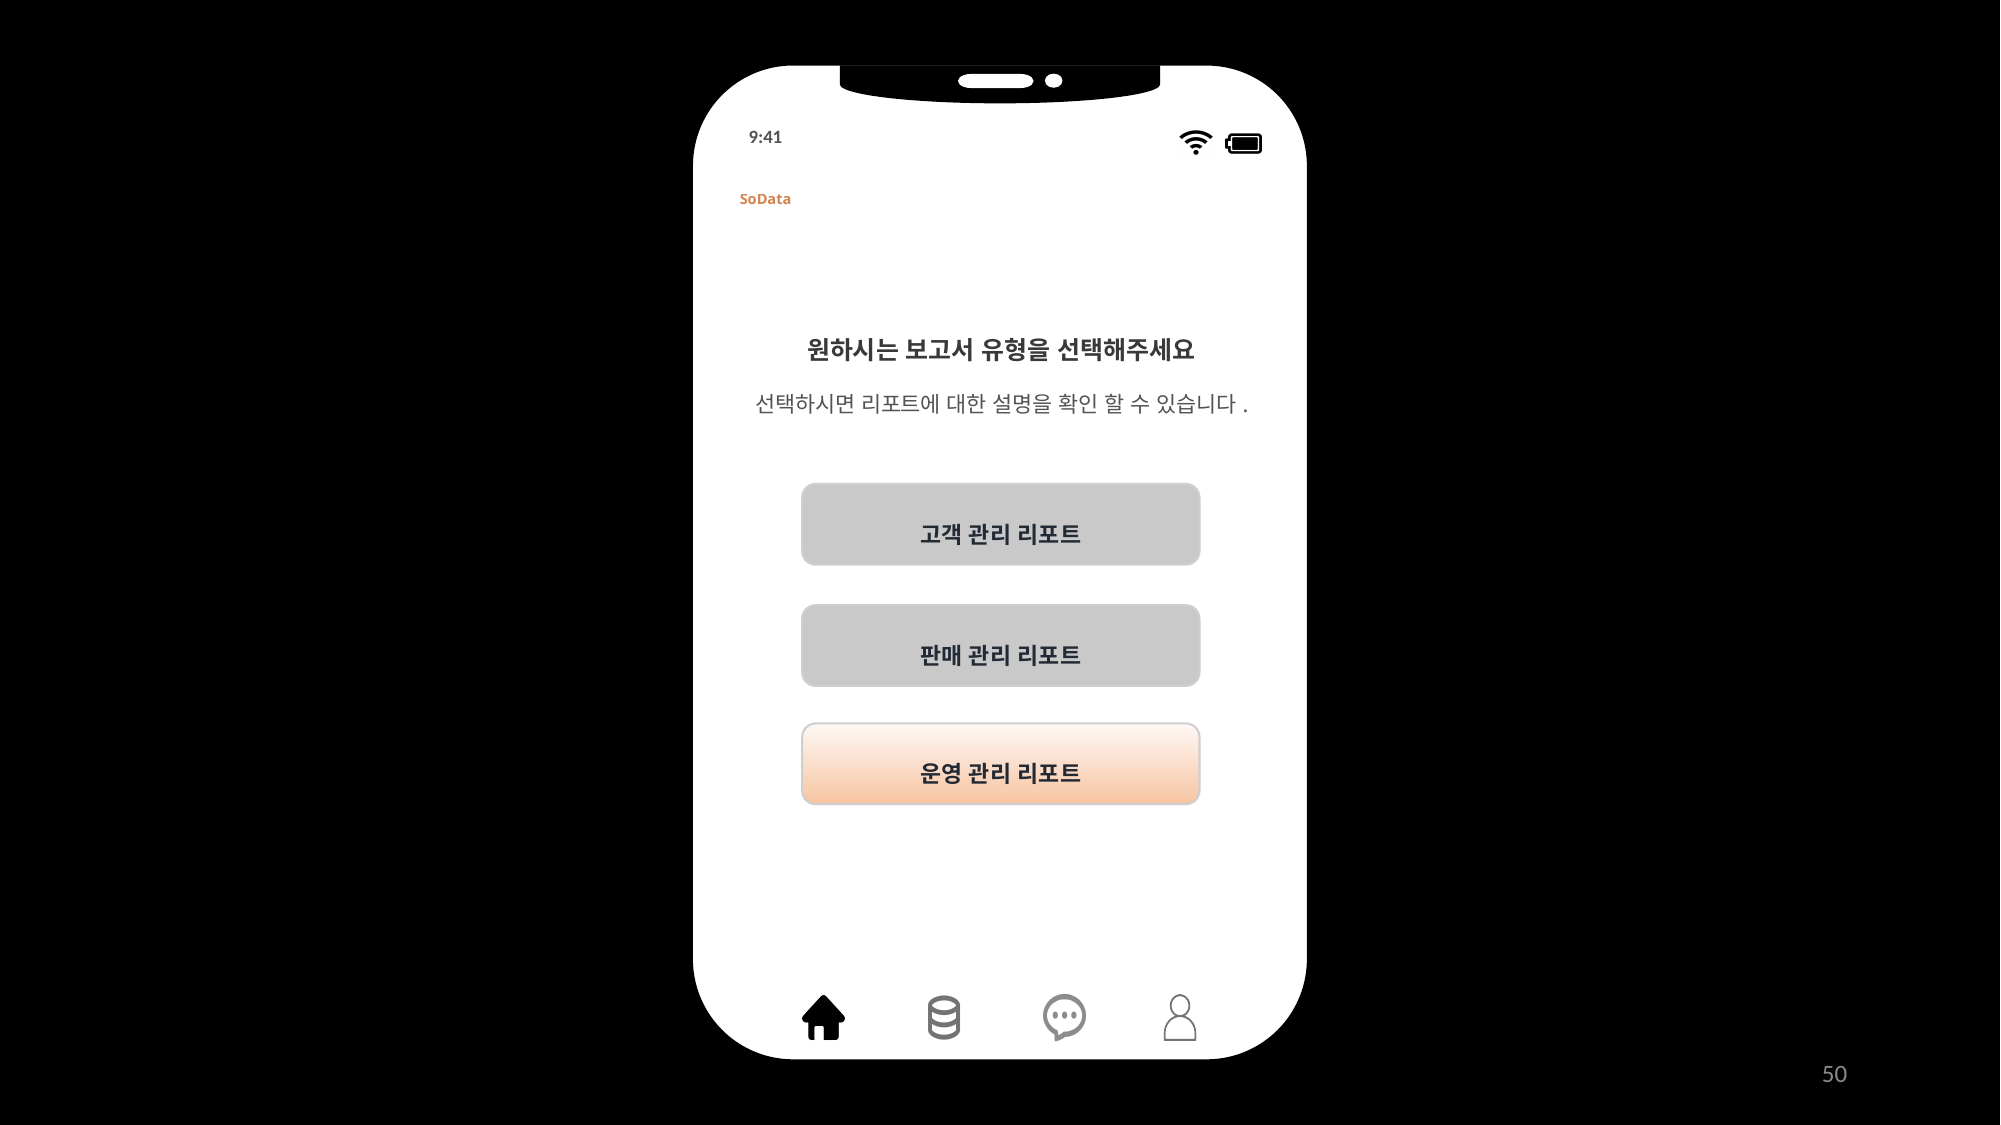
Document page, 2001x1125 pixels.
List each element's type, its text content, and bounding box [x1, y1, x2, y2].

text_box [689, 62, 1311, 1063]
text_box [802, 723, 1200, 805]
picture [802, 994, 845, 1041]
slide_number 50 [1412, 1042, 1863, 1103]
picture [1043, 988, 1086, 1047]
picture [1159, 994, 1201, 1041]
picture [920, 991, 968, 1044]
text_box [802, 483, 1200, 565]
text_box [802, 605, 1200, 686]
